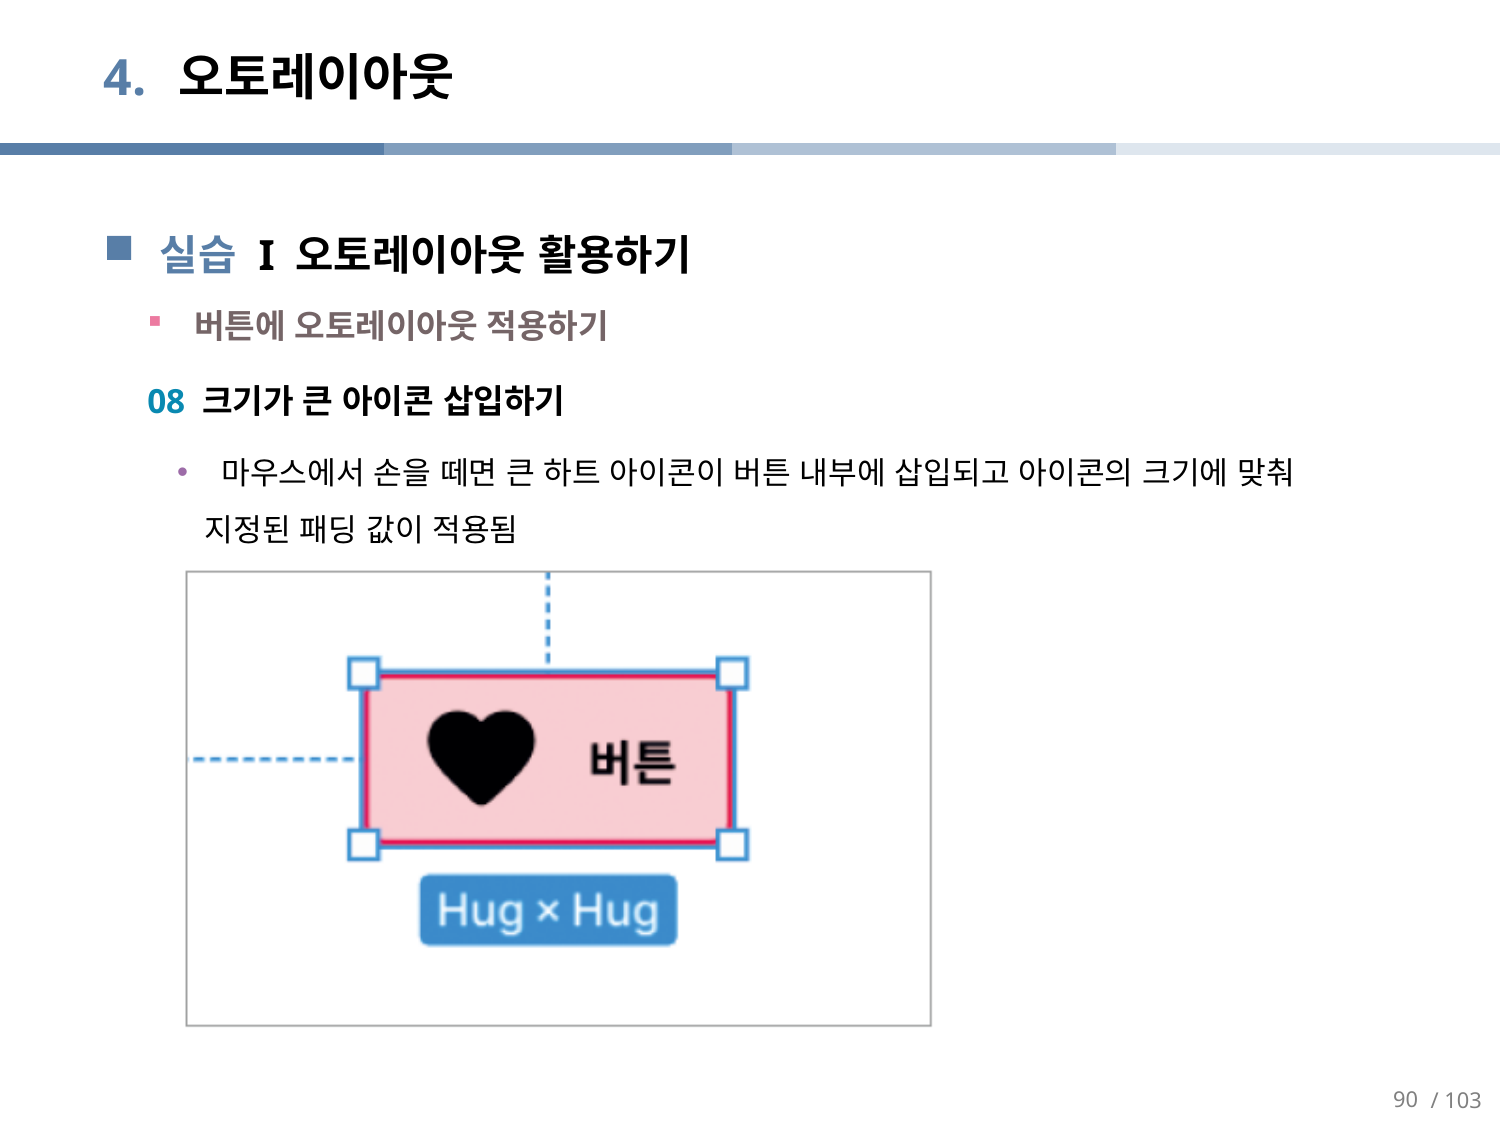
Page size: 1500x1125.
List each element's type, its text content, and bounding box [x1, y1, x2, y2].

title 오토레이아웃 [88, 30, 1211, 121]
list 실습 I 오토레이아웃 활용하기 버튼에 오토레이아웃 적용하기 08 크기가 큰 아이콘 삽입하기 마우스에서 손을 떼면 큰 하트 아이콘이 버튼 내부에 삽입되고 아이콘의 크기에 맞춰 지정된 패딩 값이 적용됨 [88, 196, 1400, 1083]
picture [170, 558, 951, 1046]
